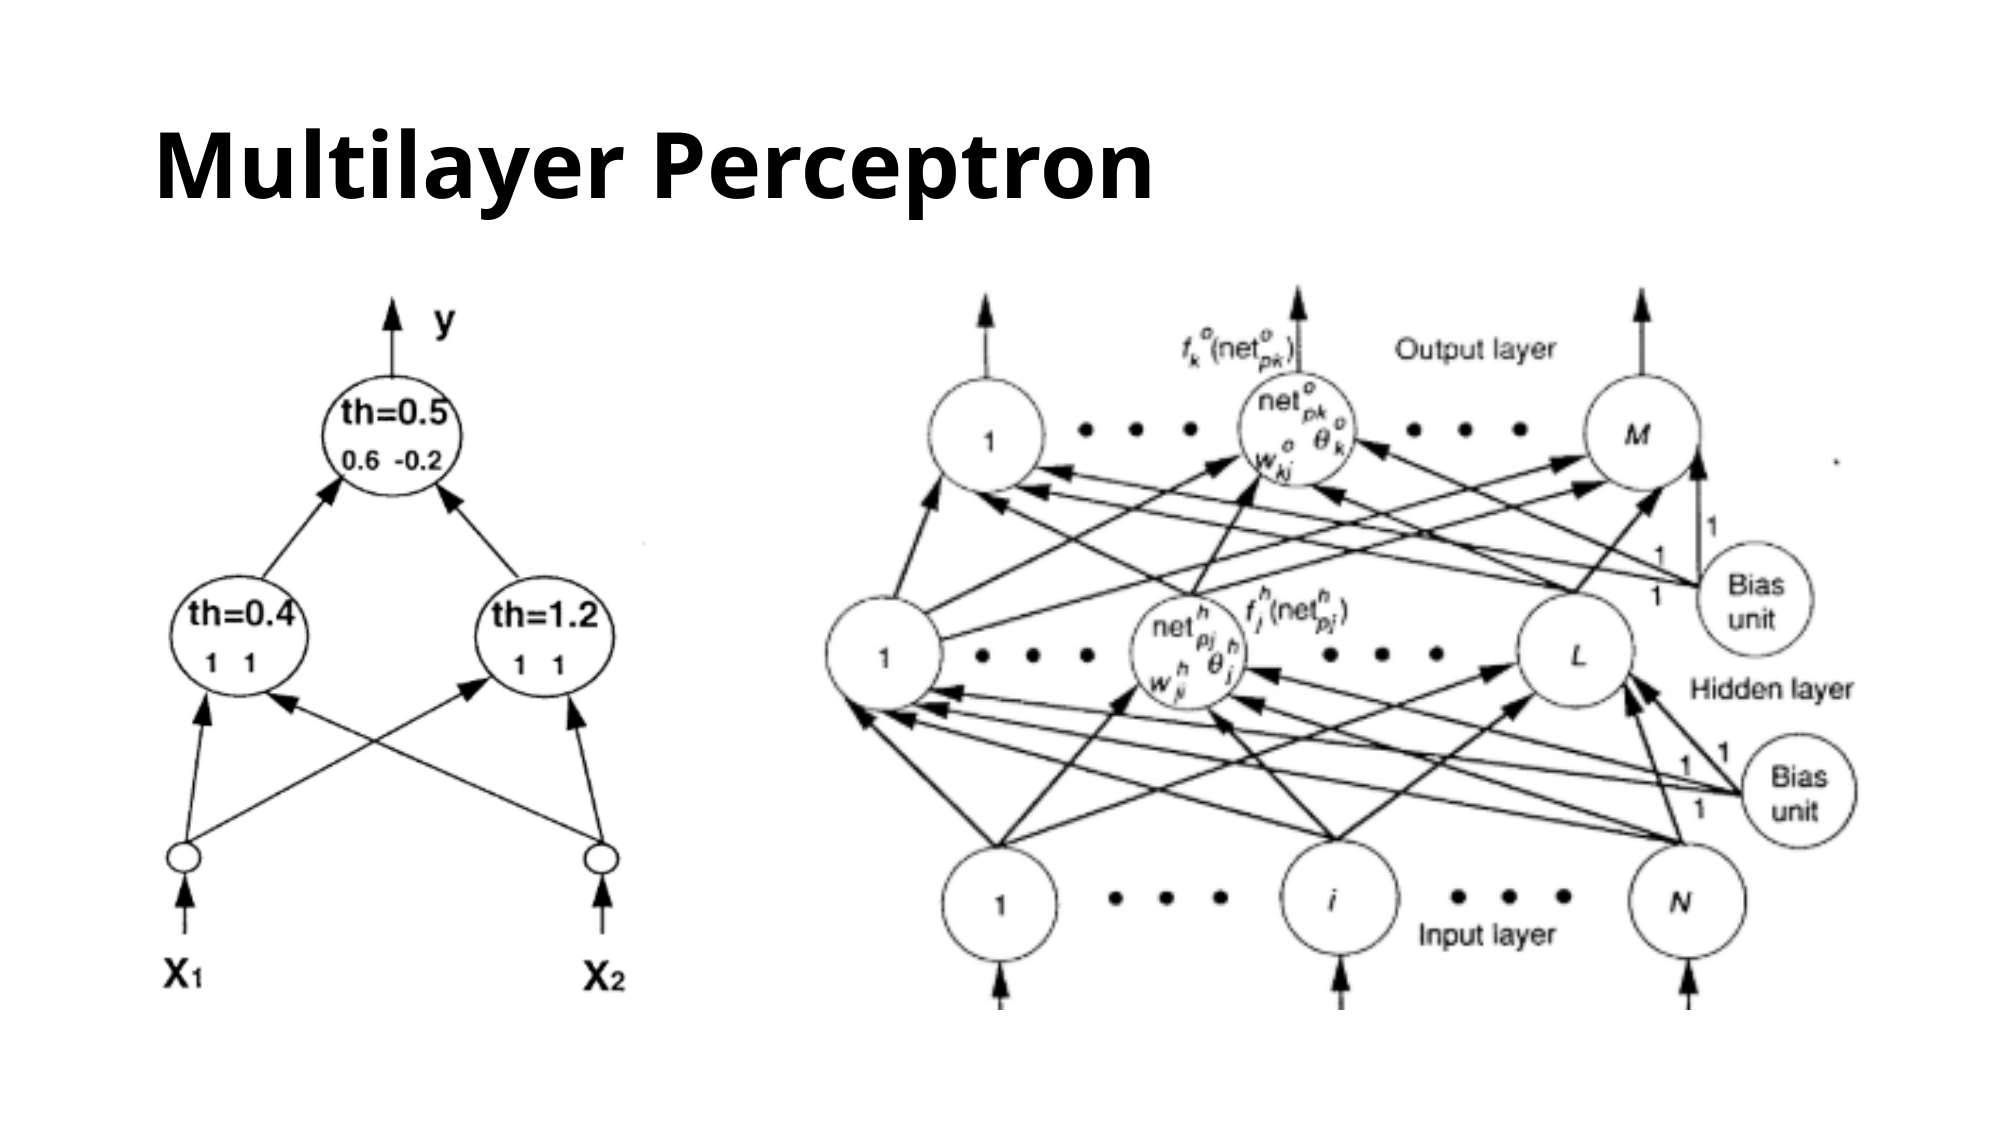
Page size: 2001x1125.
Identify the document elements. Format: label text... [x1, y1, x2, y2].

title Multilayer Perceptron [137, 59, 1863, 278]
picture [812, 277, 1881, 1010]
picture [137, 273, 654, 1010]
